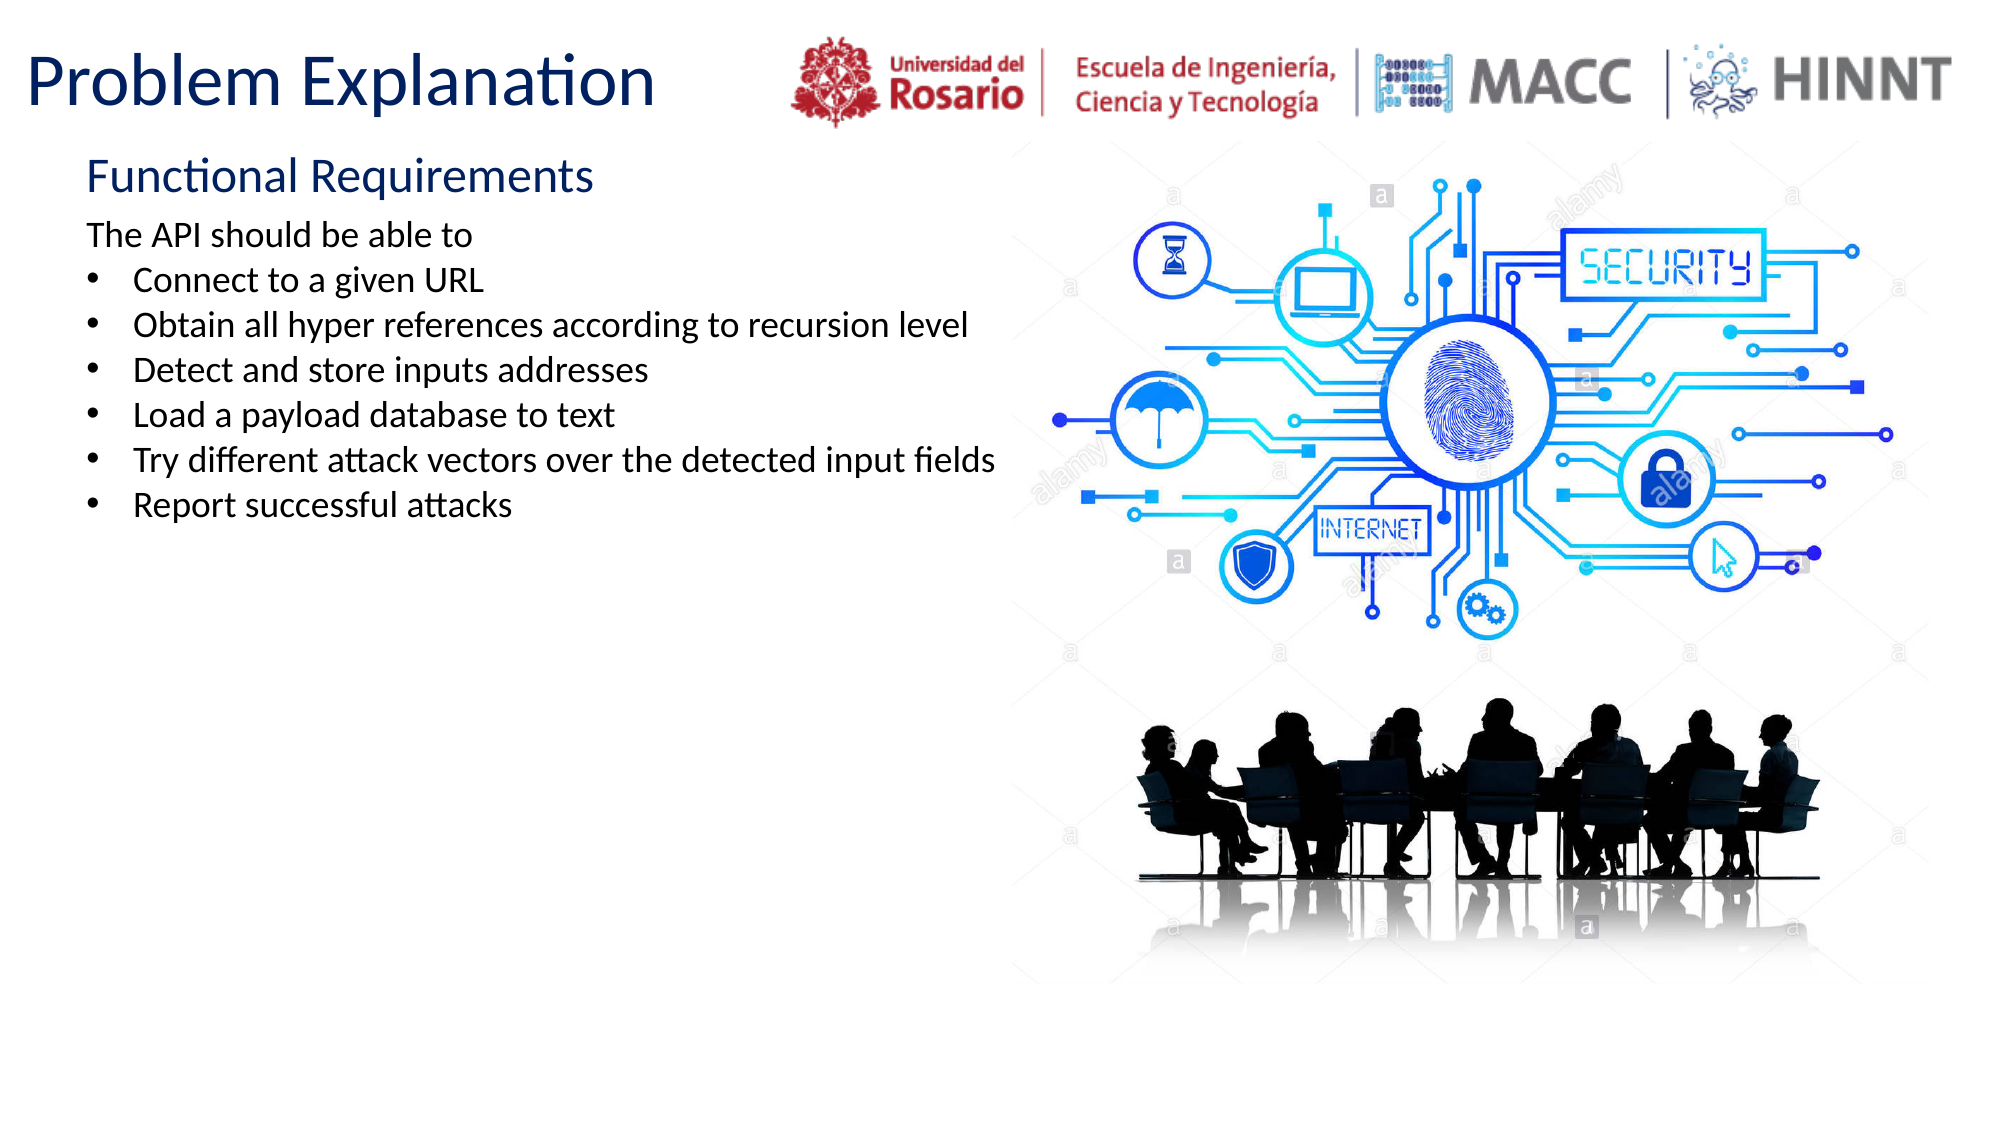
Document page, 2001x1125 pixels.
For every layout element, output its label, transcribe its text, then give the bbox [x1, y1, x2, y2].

text_box The API should be able to Connect to a given URL Obtain all hyper references according to recursion level Detect and store inputs addresses Load a payload database to text Try different attack vectors over the detected input fields Report successful attacks [71, 194, 1006, 563]
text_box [1011, 141, 1929, 984]
text_box Problem Explanation [11, 23, 766, 130]
text_box Functional Requirements [71, 135, 898, 211]
picture [771, 1, 1990, 151]
